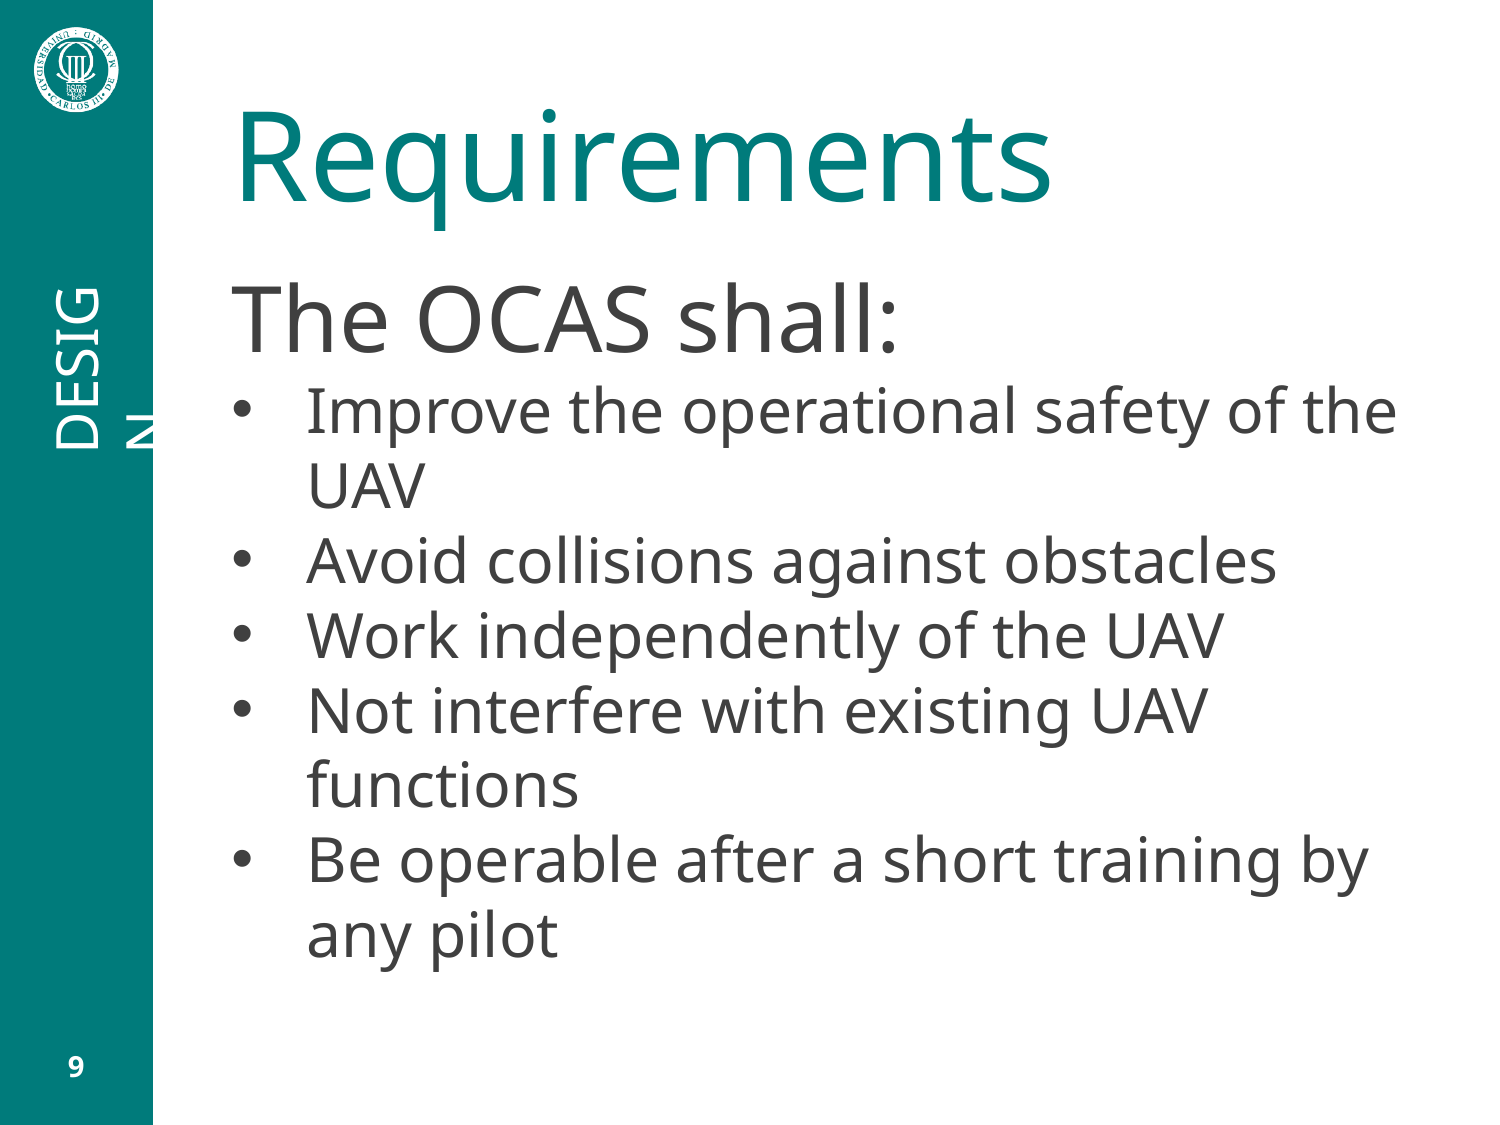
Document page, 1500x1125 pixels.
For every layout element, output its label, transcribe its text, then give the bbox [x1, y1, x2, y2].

picture [31, 24, 122, 115]
slide_number 9 [42, 1038, 110, 1099]
text_box Requirements [216, 69, 1462, 235]
text_box [0, 0, 154, 1125]
text_box The OCAS shall: Improve the operational safety of the UAV Avoid collisions against obstacles Work independently of the UAV Not interfere with existing UAV functions Be operable after a short training by any pilot [216, 253, 1462, 978]
text_box Design [33, 253, 188, 469]
